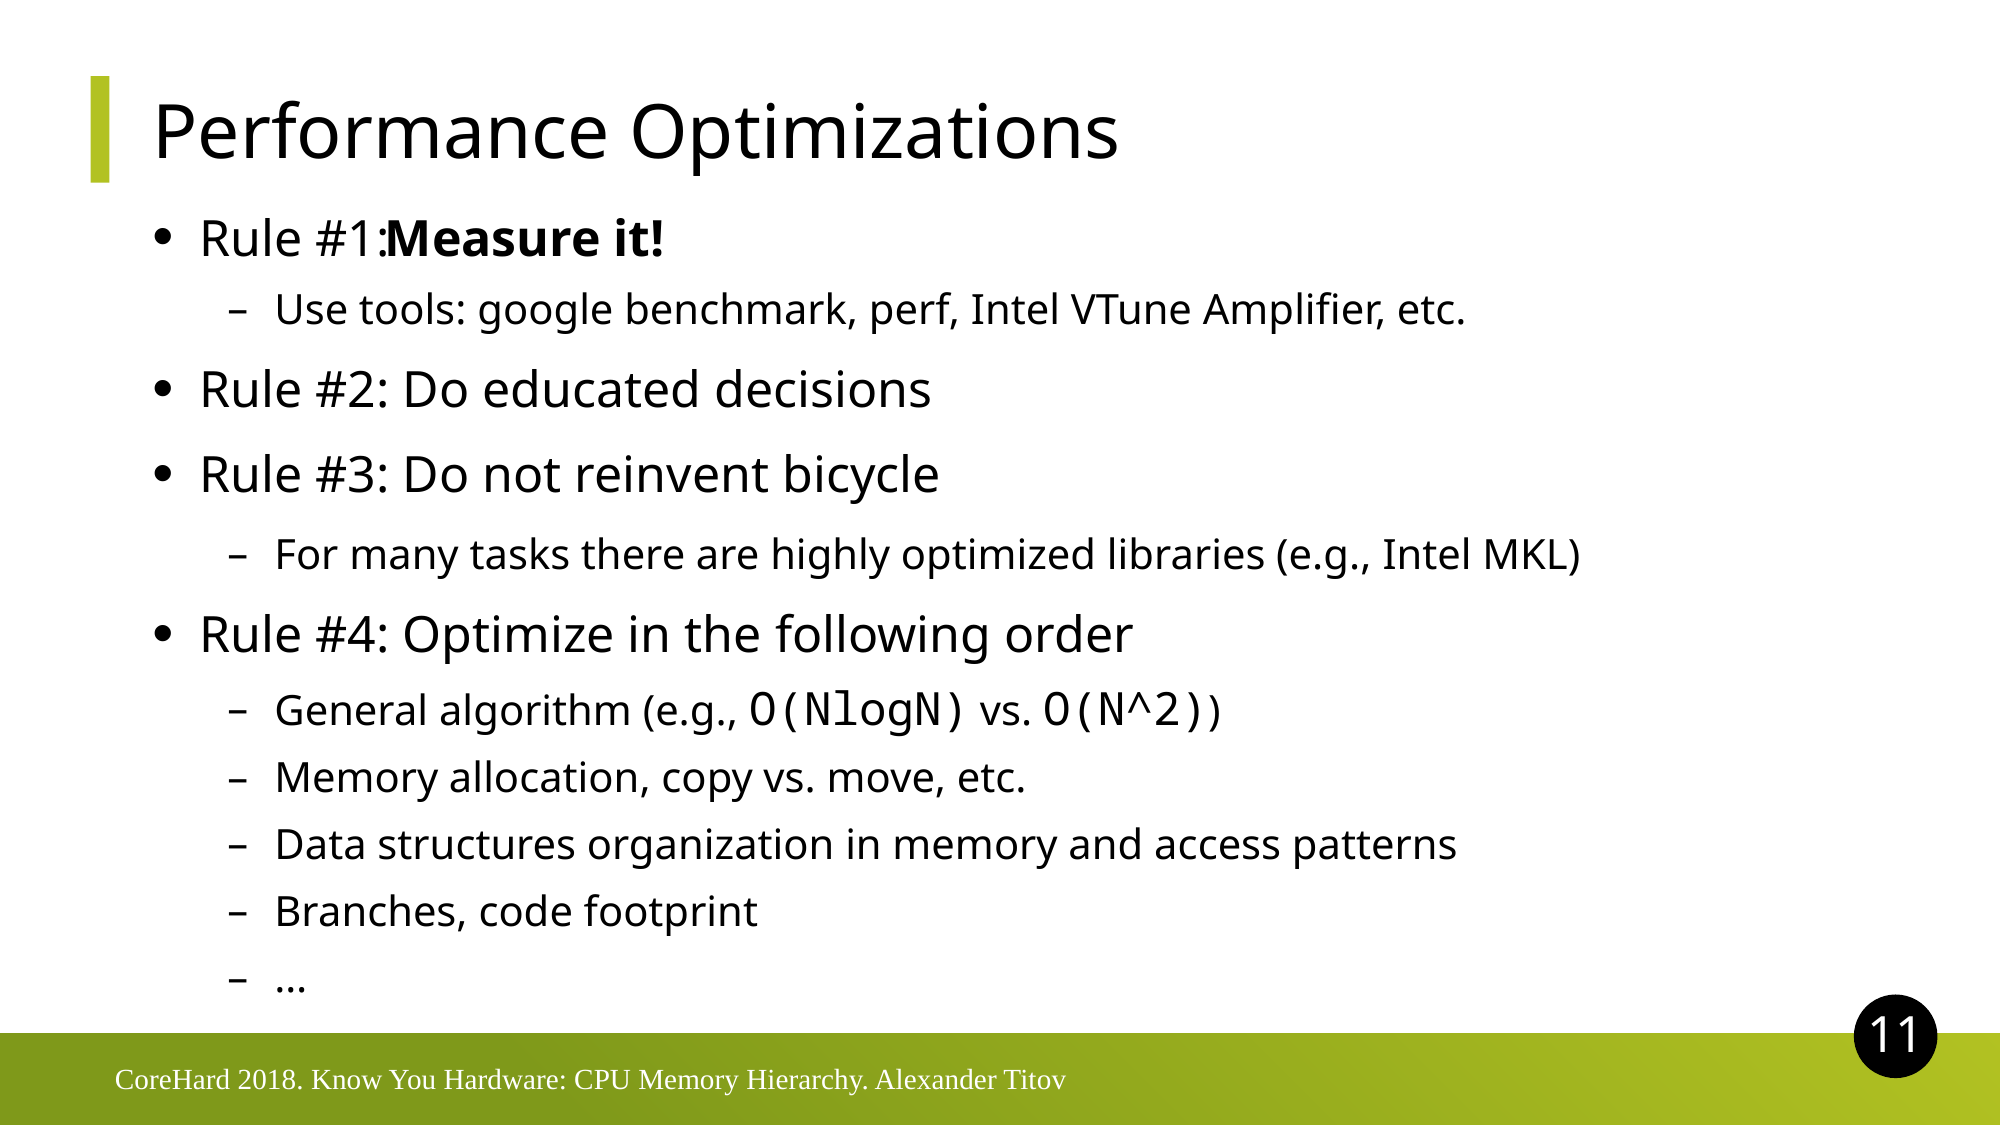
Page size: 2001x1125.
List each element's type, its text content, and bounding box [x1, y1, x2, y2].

slide_number 11 [1841, 994, 1950, 1079]
text_box Measure it! [370, 198, 680, 274]
footer CoreHard 2018. Know You Hardware: CPU Memory Hierarchy. Alexander Titov [99, 1042, 1750, 1115]
title Performance Optimizations [137, 0, 1863, 183]
list Rule #1: Use tools: google benchmark, perf, Intel VTune Amplifier, etc. Rule #2: Do educated decisions Rule #3: Do not reinvent bicycle For many tasks there are highly optimized libraries (e.g., Intel MKL) Rule #4: Optimize in the following order General algorithm (e.g., O(NlogN) vs. O(N^2)) Memory allocation, copy vs. move, etc. Data structures organization in memory and access patterns Branches, code footprint … [137, 198, 1863, 1043]
